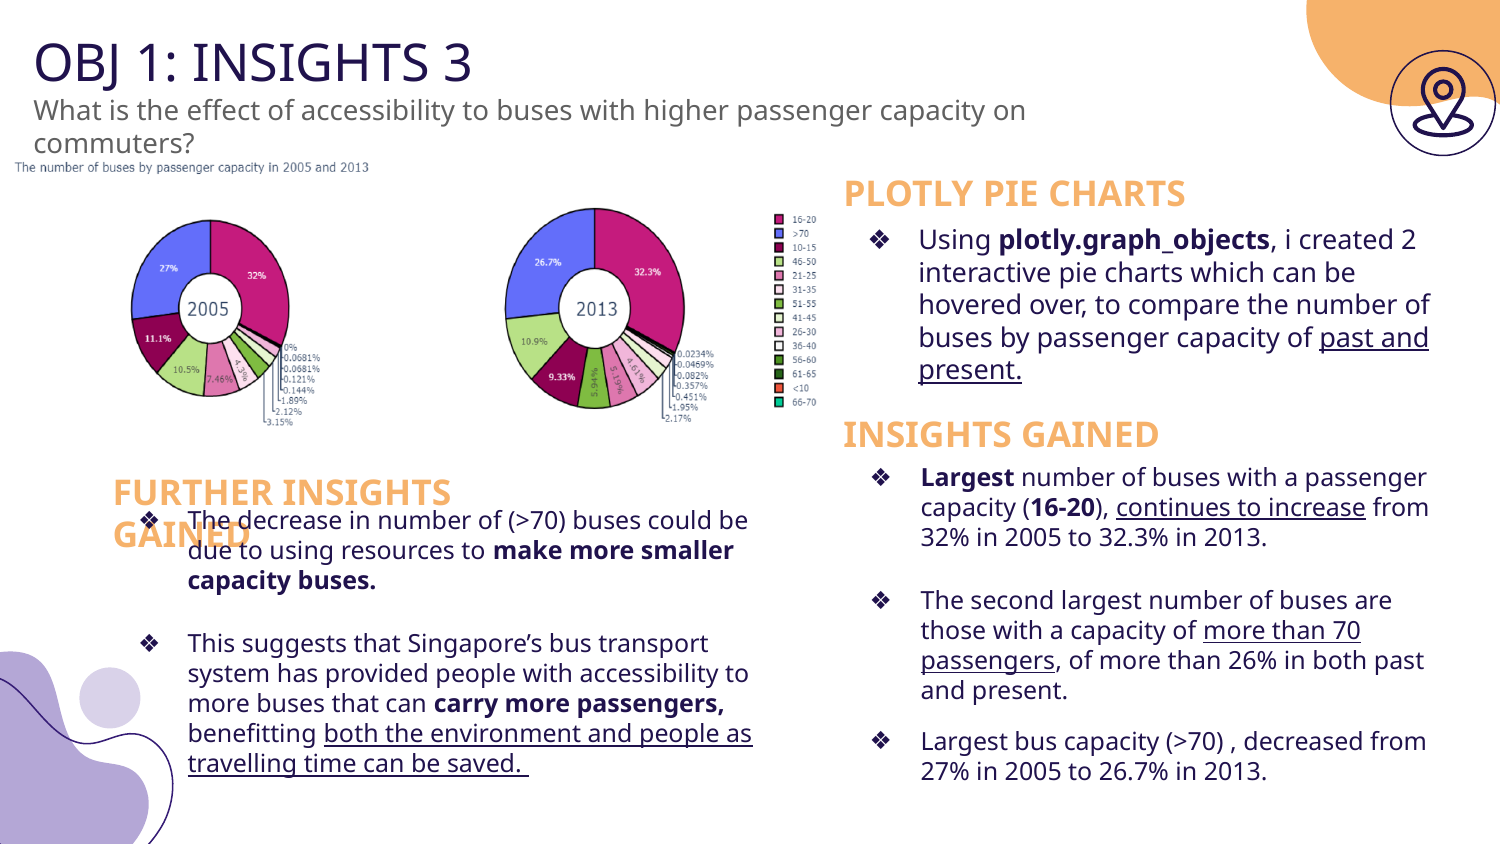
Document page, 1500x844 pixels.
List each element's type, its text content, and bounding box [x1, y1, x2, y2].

subtitle Using plotly.graph_objects, i created 2 interactive pie charts which can be hovered over, to compare the number of buses by passenger capacity of past and present. [828, 207, 1463, 336]
subtitle The decrease in number of (>70) buses could be due to using resources to make more smaller capacity buses. This suggests that Singapore’s bus transport system has provided people with accessibility to more buses that can carry more passengers, benefitting both the environment and people as travelling time can be saved. [97, 489, 809, 831]
subtitle PLOTLY PIE CHARTS [828, 156, 1216, 207]
title OBJ 1: INSIGHTS 3 What is the effect of accessibility to buses with higher passenger capacity on commuters? [18, 14, 1044, 175]
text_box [1412, 66, 1475, 138]
subtitle INSIGHTS GAINED [828, 396, 1295, 448]
picture [10, 150, 822, 431]
subtitle Largest number of buses with a passenger capacity (16-20), continues to increase from 32% in 2005 to 32.3% in 2013. The second largest number of buses are those with a capacity of more than 70 passengers, of more than 26% in both past and present. Largest bus capacity (>70) , decreased from 27% in 2005 to 26.7% in 2013. [830, 446, 1466, 827]
subtitle FURTHER INSIGHTS GAINED [97, 454, 545, 489]
